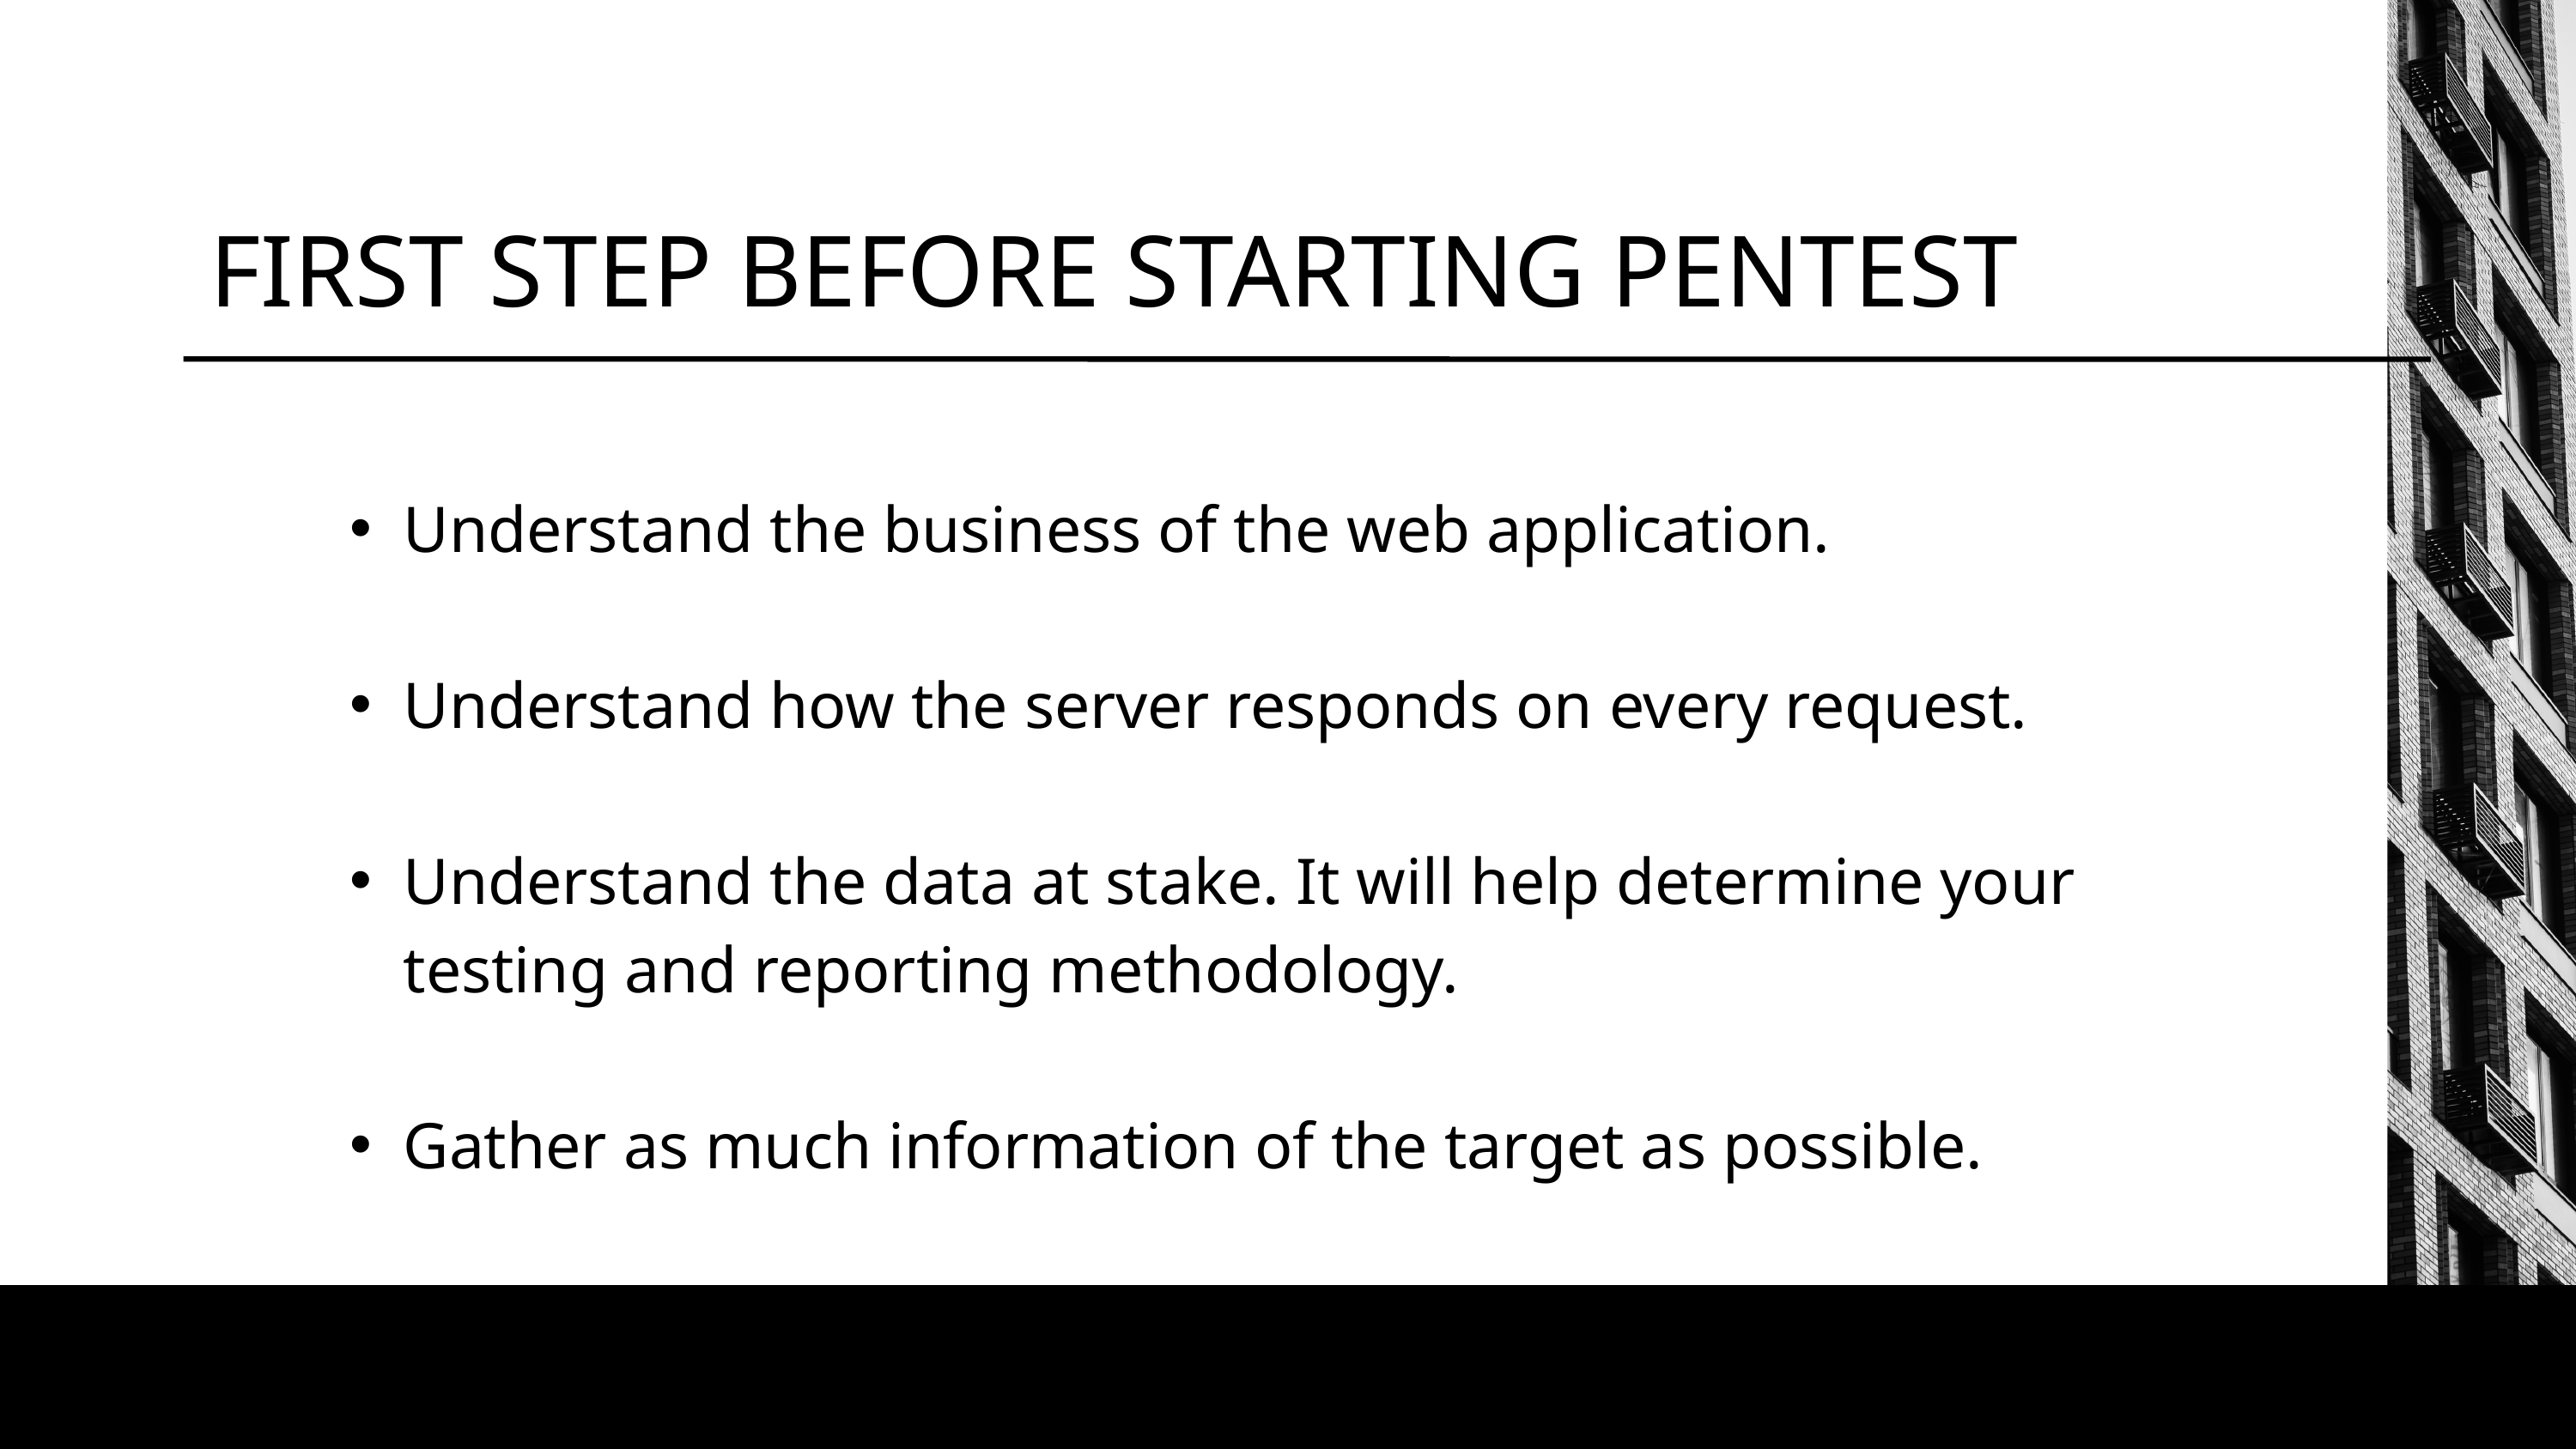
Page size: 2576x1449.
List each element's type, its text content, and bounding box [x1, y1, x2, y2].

text_box Understand the business of the web application. Understand how the server responds on every request. Understand the data at stake. It will help determine your testing and reporting methodology. Gather as much information of the target as possible. [296, 476, 2161, 1270]
text_box FIRST STEP BEFORE STARTING PENTEST [210, 200, 2366, 327]
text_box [2386, 0, 2576, 1285]
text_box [0, 1284, 2576, 1449]
